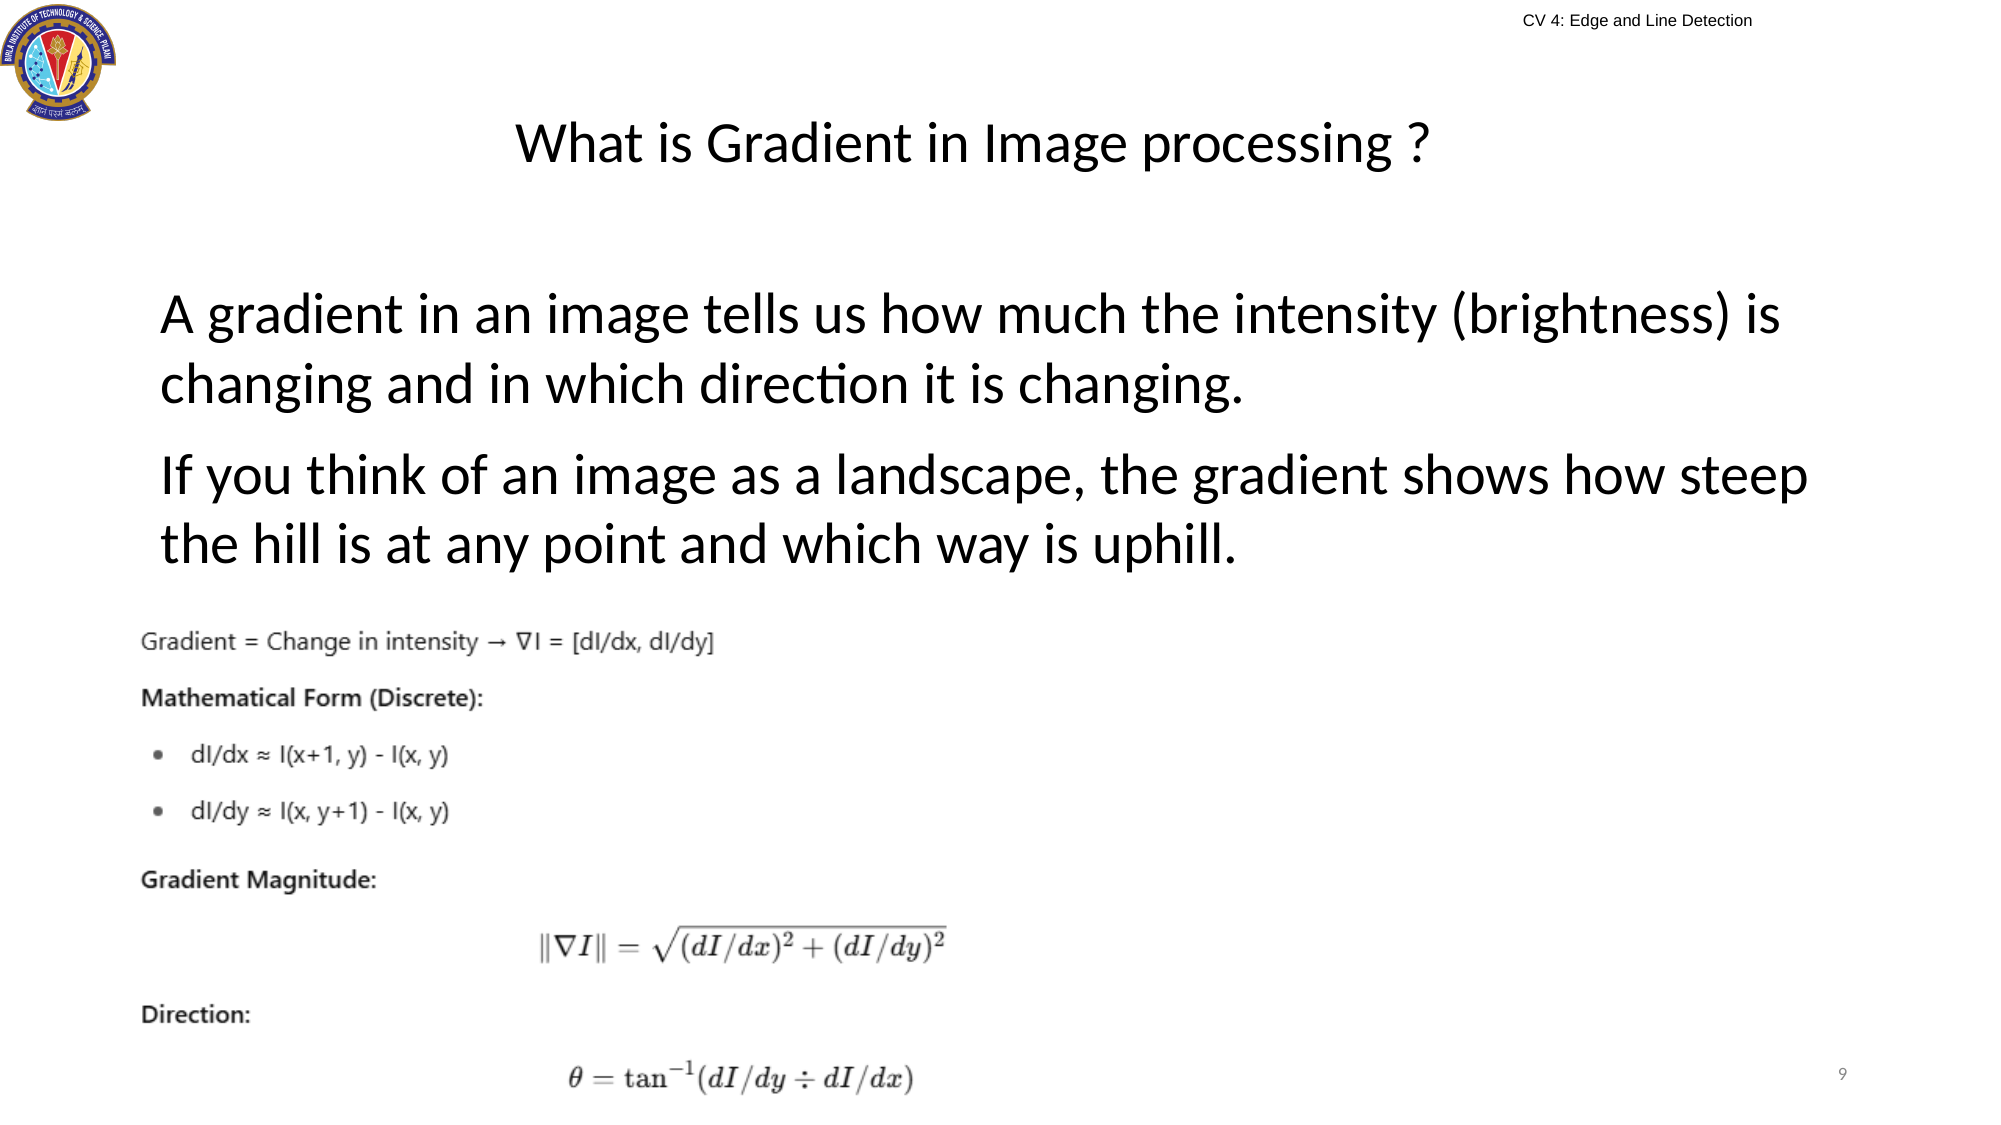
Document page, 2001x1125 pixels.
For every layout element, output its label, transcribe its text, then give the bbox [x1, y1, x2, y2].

list A gradient in an image tells us how much the intensity (brightness) is changing and in which direction it is changing. If you think of an image as a landscape, the gradient shows how steep the hill is at any point and which way is uphill. [137, 267, 1863, 997]
picture [126, 614, 975, 1100]
slide_number 9 [1412, 1042, 1863, 1103]
title What is Gradient in Image processing ? [137, 59, 1811, 229]
picture [0, 4, 116, 121]
